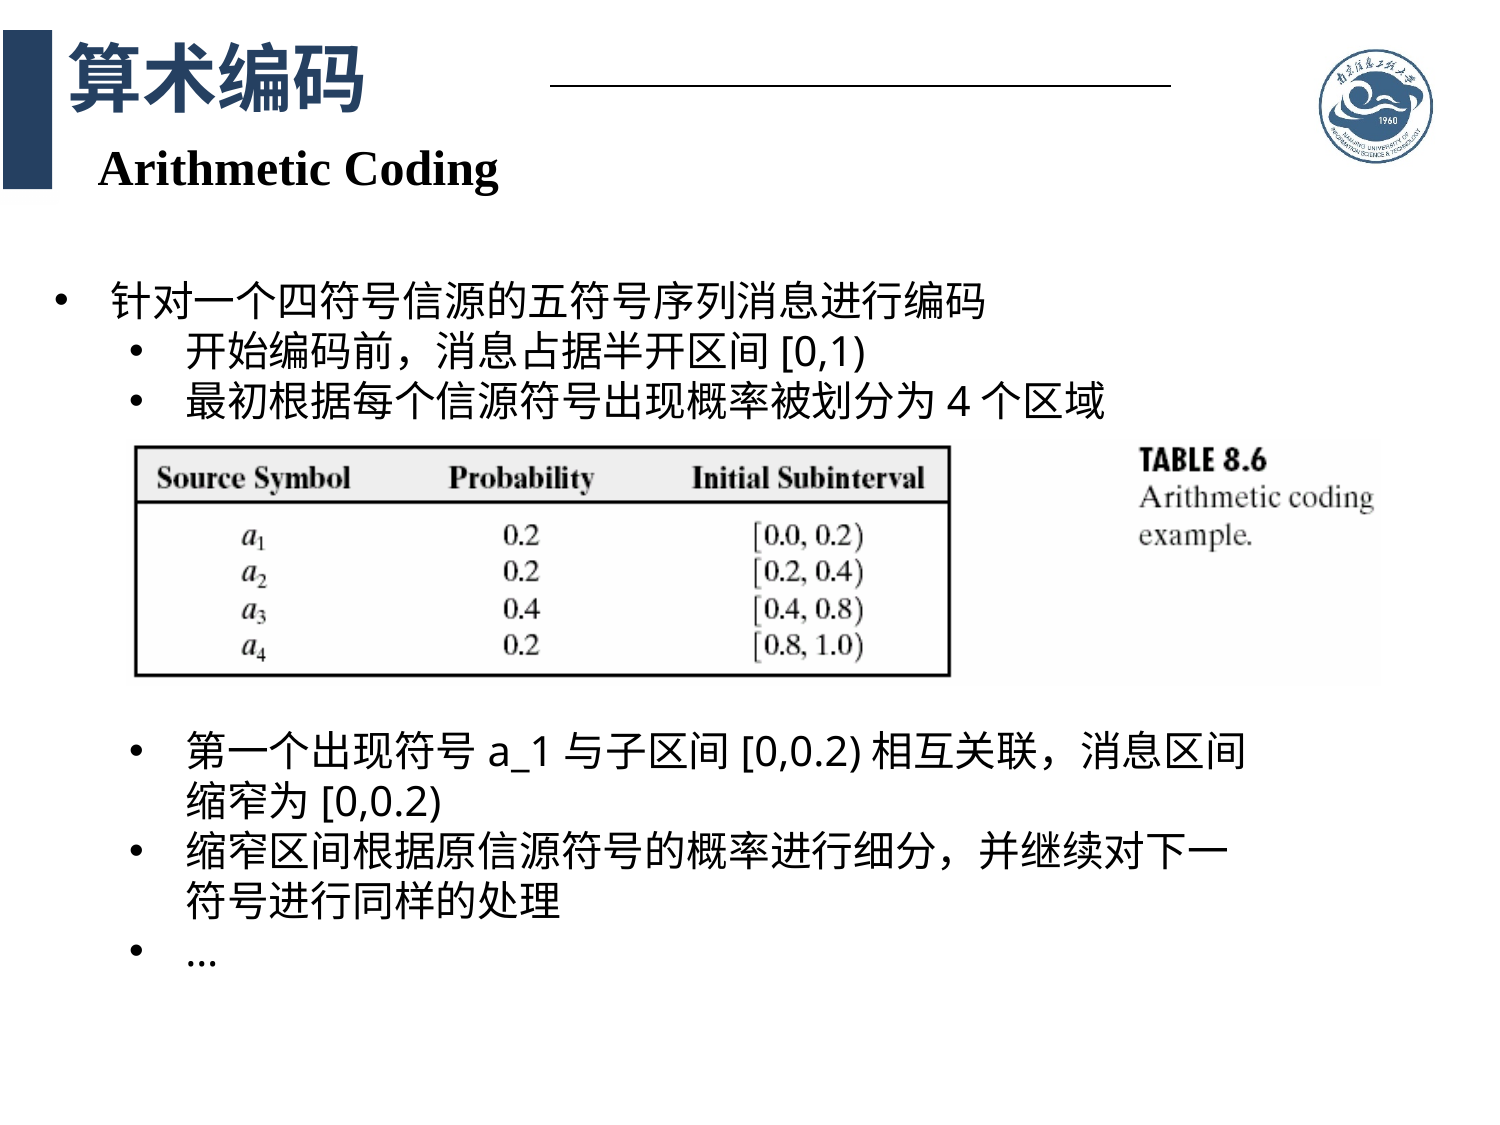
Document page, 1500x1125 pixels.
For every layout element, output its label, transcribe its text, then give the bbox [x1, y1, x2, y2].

text_box 算术编码 [52, 16, 501, 148]
text_box [126, 439, 1381, 686]
picture [1303, 34, 1448, 176]
text_box [1, 28, 54, 191]
text_box Arithmetic Coding [82, 102, 1304, 236]
